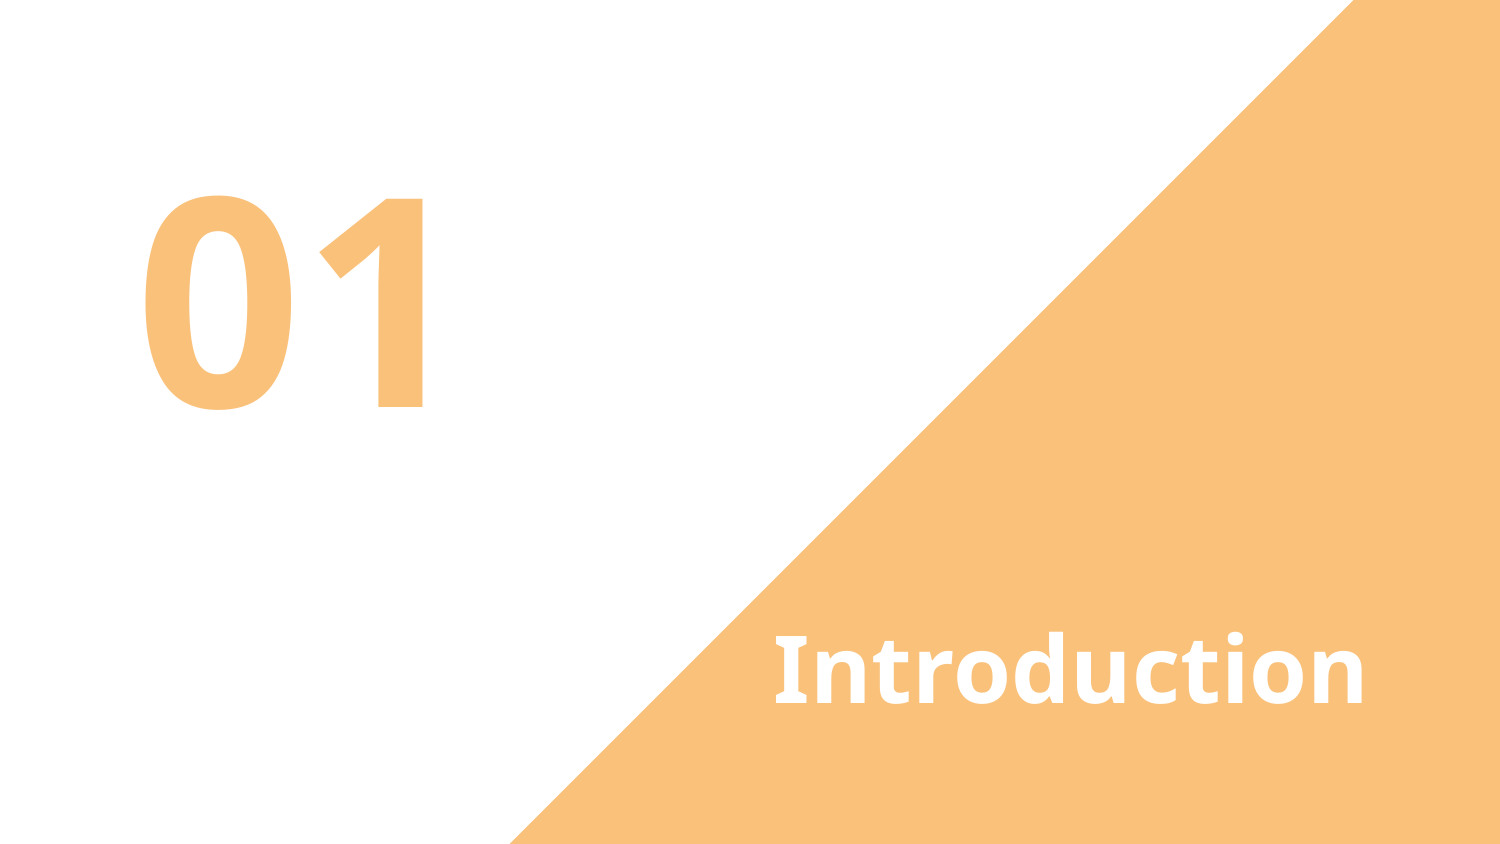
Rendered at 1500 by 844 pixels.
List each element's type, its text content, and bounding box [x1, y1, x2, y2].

title Introduction [752, 586, 1385, 746]
title 01 [120, 159, 883, 422]
